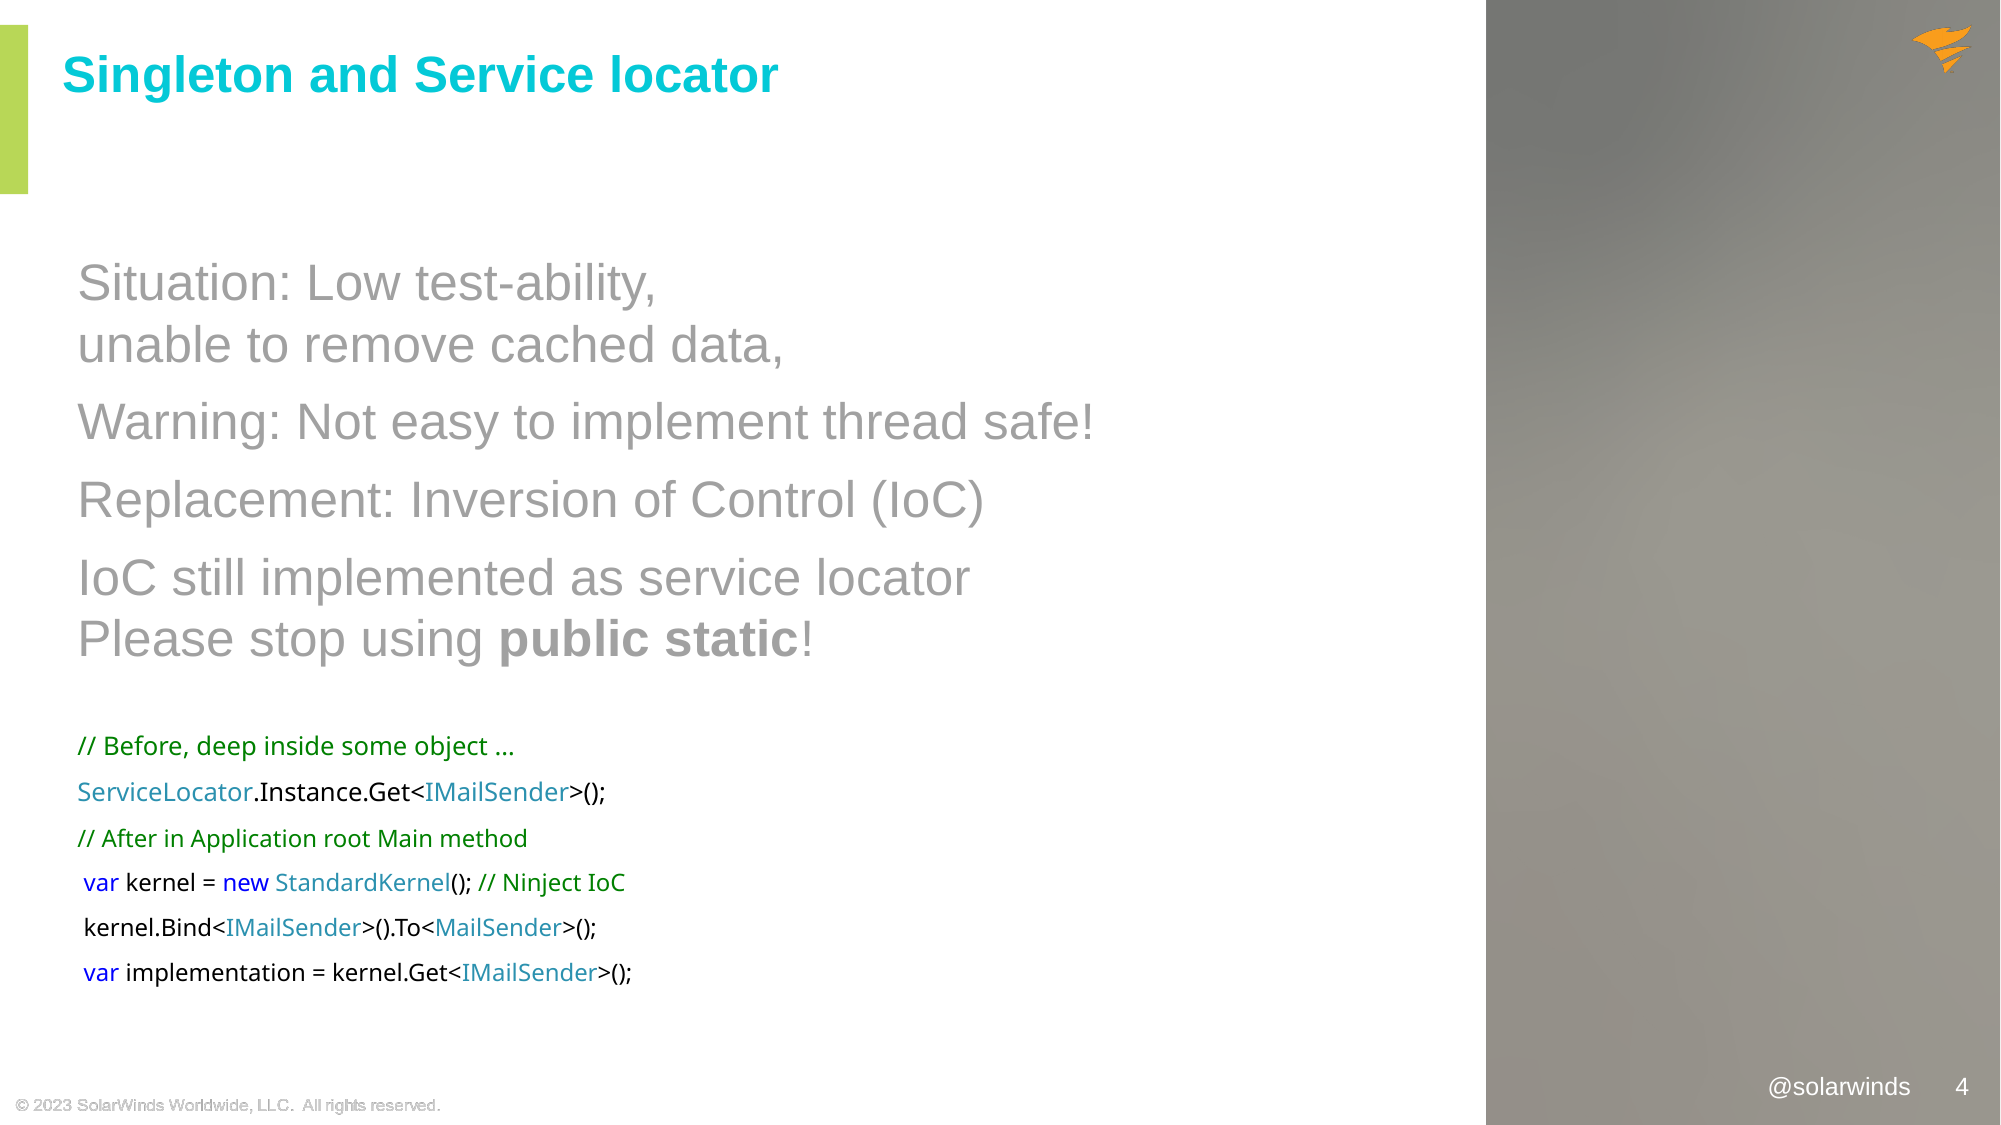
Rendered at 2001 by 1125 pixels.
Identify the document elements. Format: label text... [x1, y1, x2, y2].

list Situation: Low test-ability, unable to remove cached data, Warning: Not easy to implement thread safe! Replacement: Inversion of Control (IoC) IoC still implemented as service locator Please stop using public static! // Before, deep inside some object … ServiceLocator.Instance.Get<IMailSender>(); // After in Application root Main method var kernel = new StandardKernel(); // Ninject IoC kernel.Bind<IMailSender>().To<MailSender>(); var implementation = kernel.Get<IMailSender>(); [62, 241, 1927, 997]
picture [0, 1086, 931, 1125]
title Singleton and Service locator [47, 40, 1912, 111]
